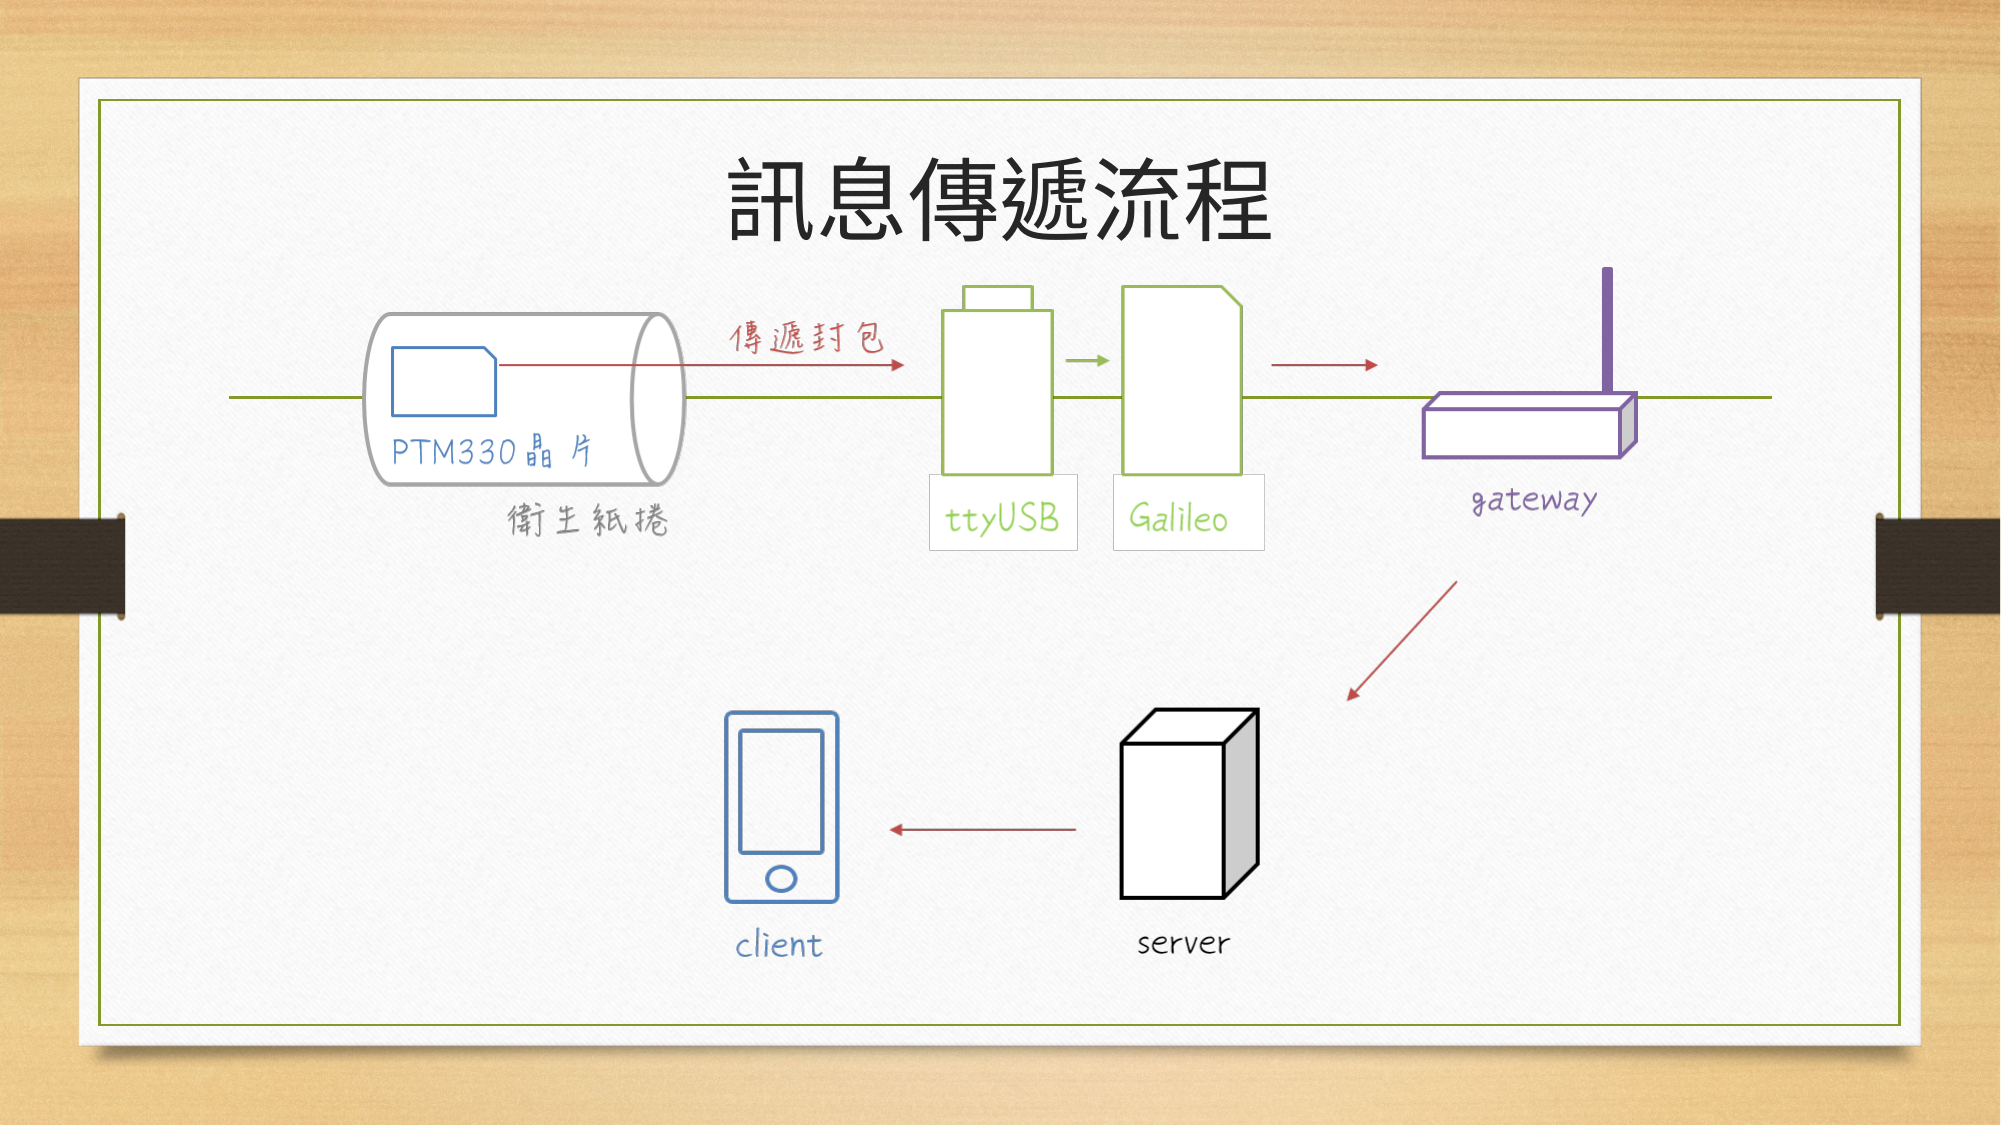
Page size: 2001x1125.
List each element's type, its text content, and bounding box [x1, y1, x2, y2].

title 訊息傳遞流程 [212, 90, 1788, 305]
picture [0, 0, 2001, 1125]
